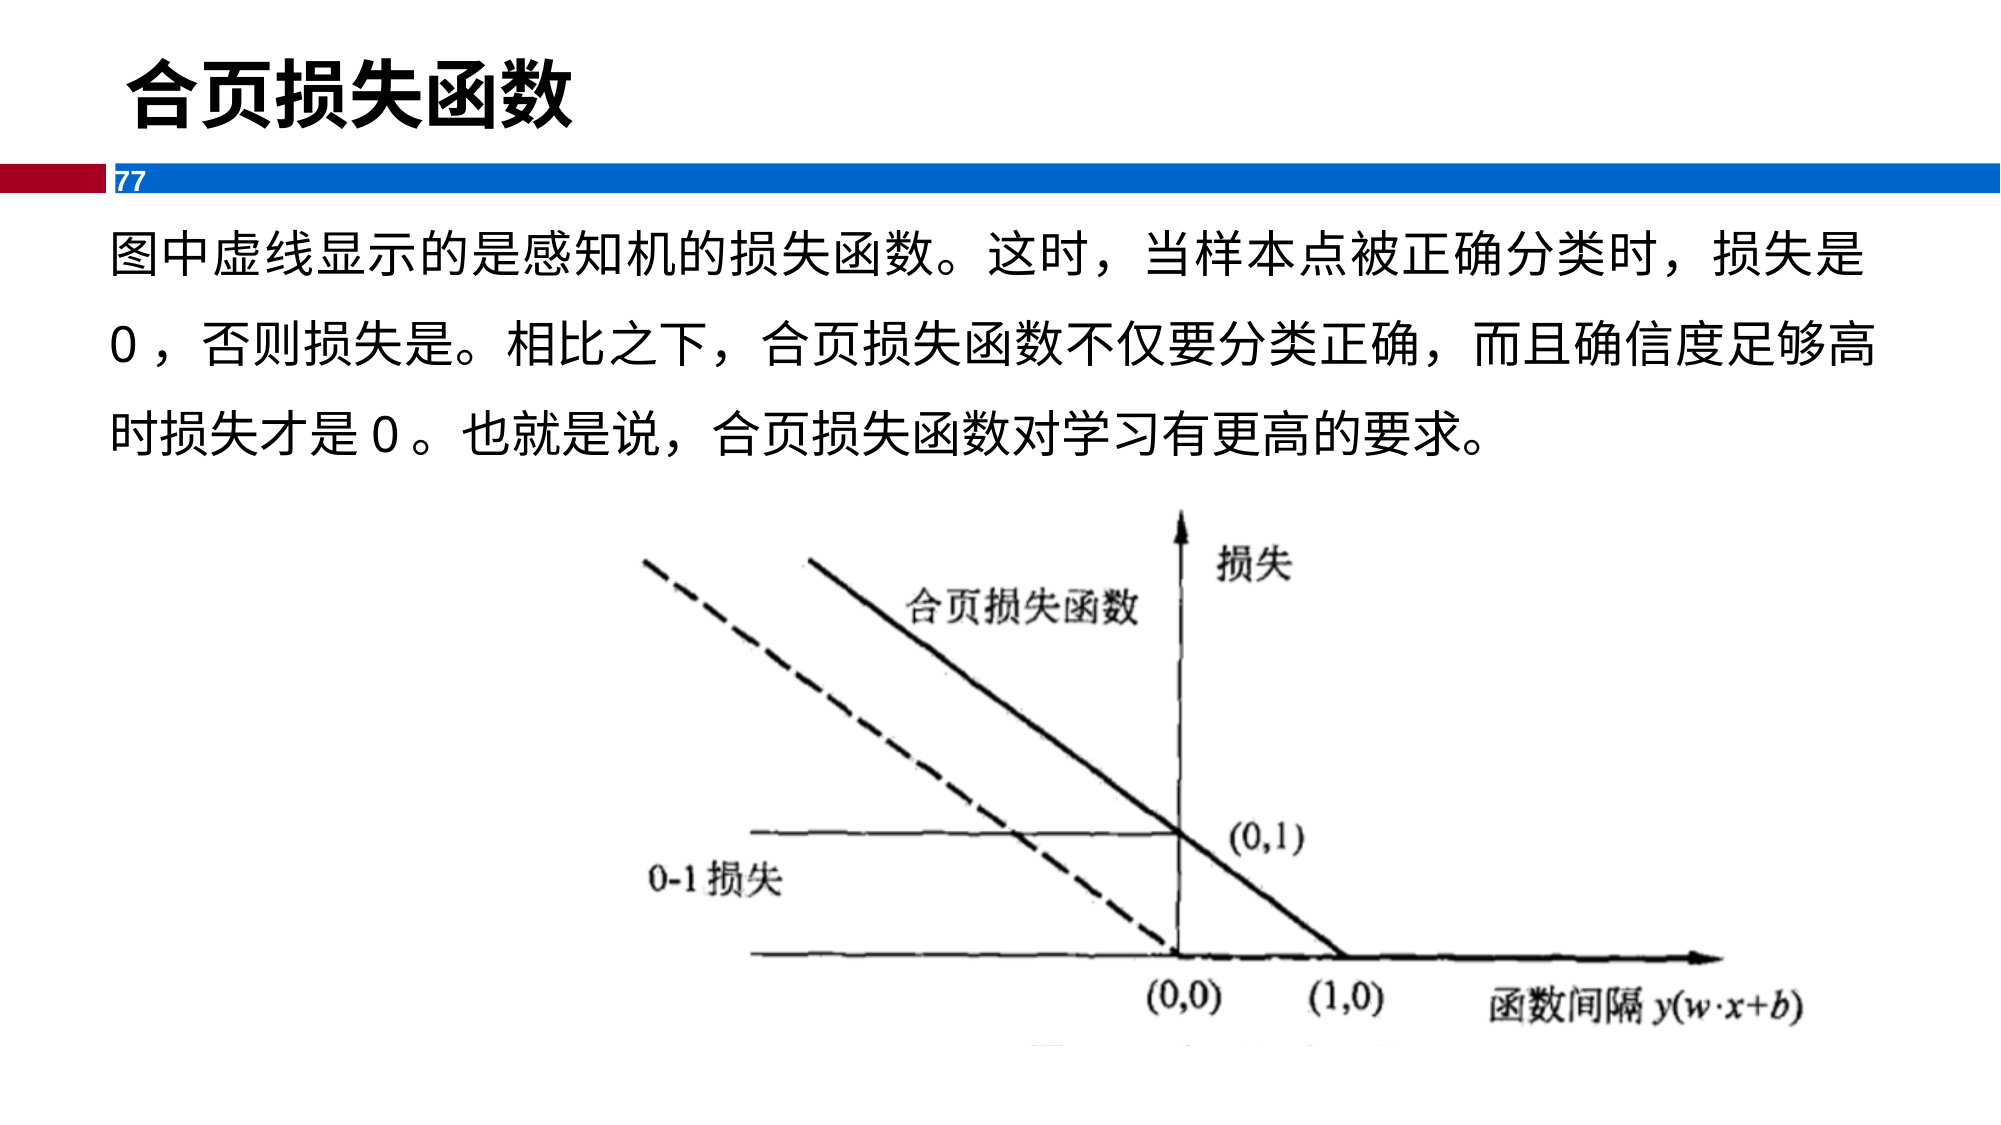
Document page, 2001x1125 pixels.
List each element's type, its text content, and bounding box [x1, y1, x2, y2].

title 合页损失函数 [109, 36, 1939, 148]
picture [597, 491, 1906, 1047]
